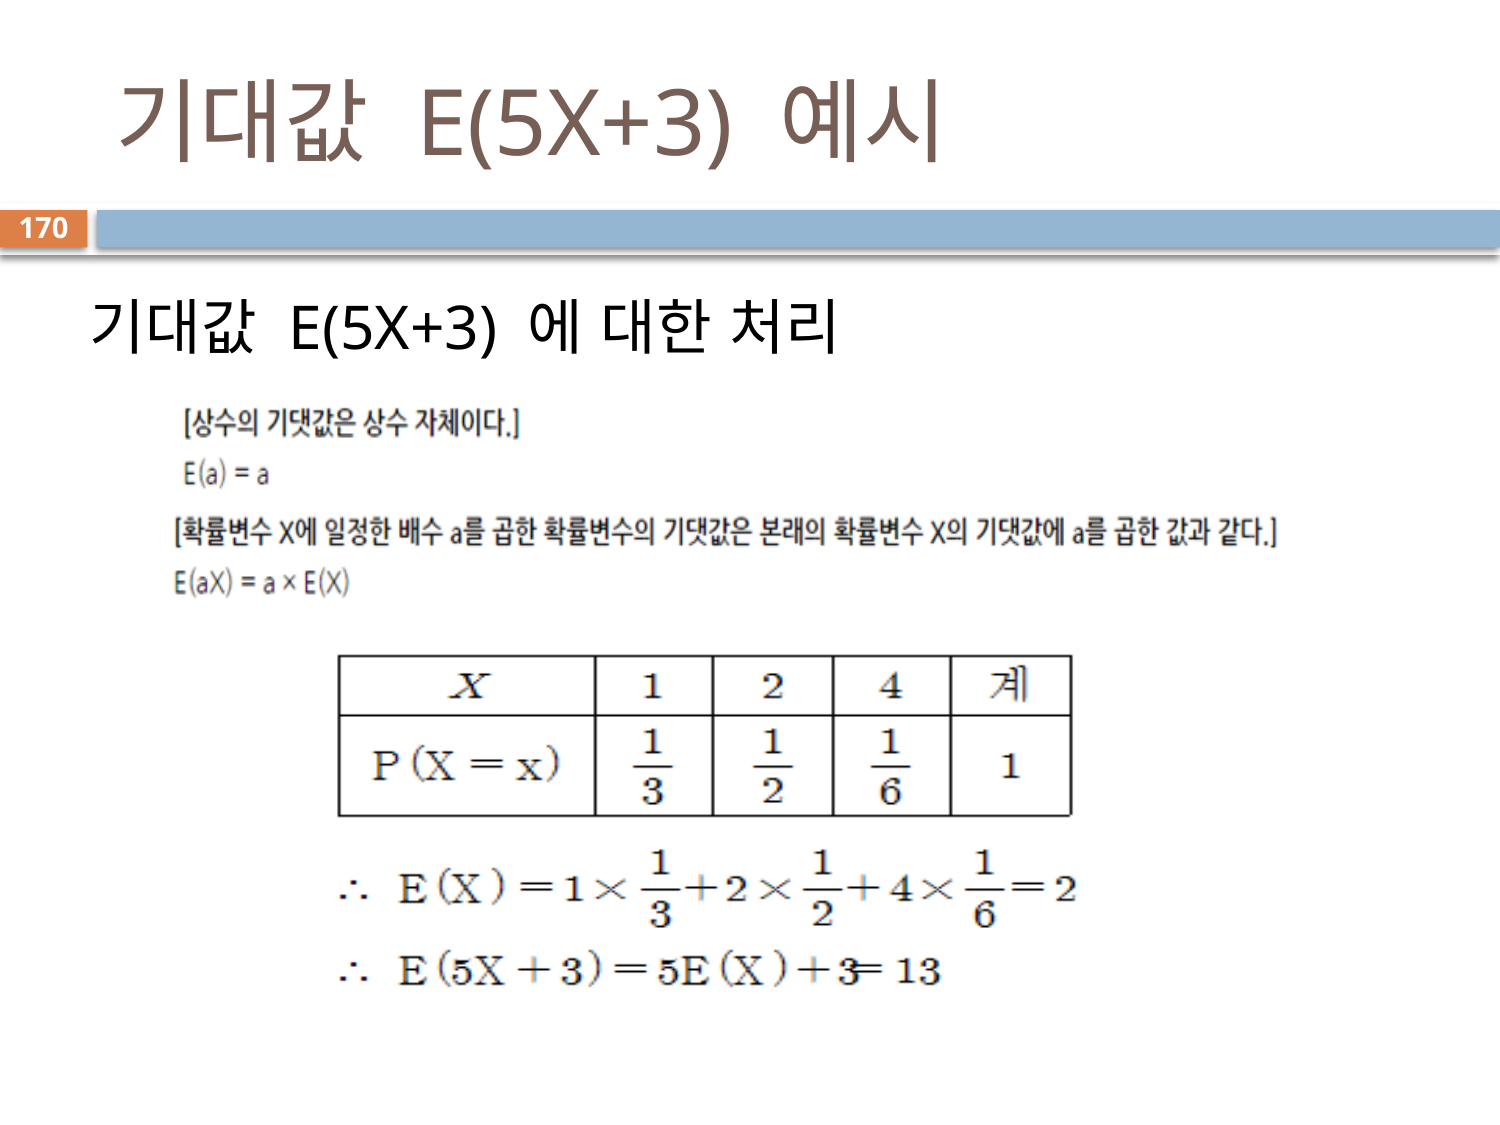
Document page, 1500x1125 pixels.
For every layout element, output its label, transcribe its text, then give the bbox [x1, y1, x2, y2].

title 기대값 E(5X+3) 예시 [100, 37, 1438, 200]
picture [159, 396, 1301, 622]
picture [336, 633, 1129, 1012]
slide_number 170 [0, 208, 88, 249]
list 기대값 E(5X+3) 에 대한 처리 [75, 267, 1425, 551]
